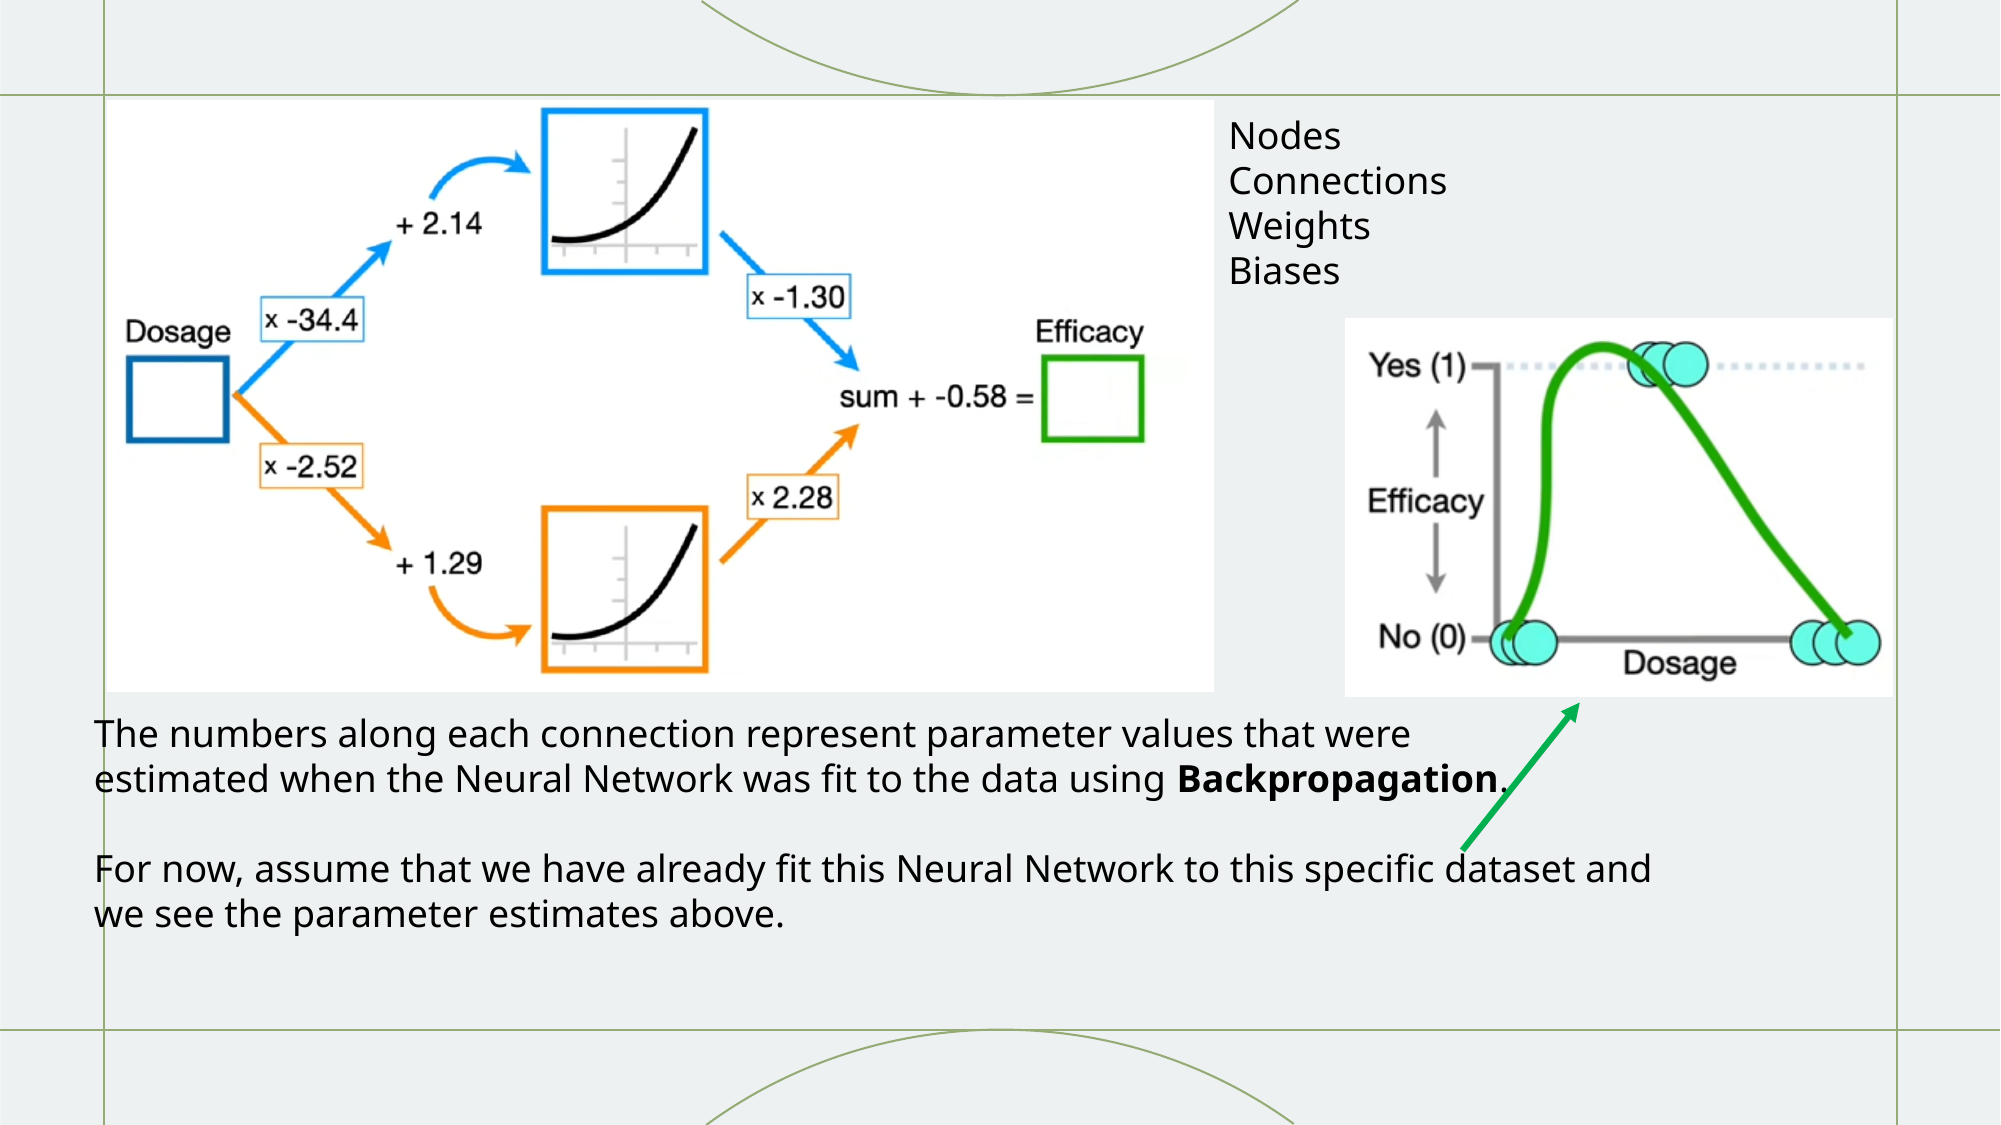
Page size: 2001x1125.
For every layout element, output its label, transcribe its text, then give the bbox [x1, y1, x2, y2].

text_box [1462, 702, 1580, 851]
text_box The numbers along each connection represent parameter values that were estimated when the Neural Network was fit to the data using Backpropagation. For now, assume that we have already fit this Neural Network to this specific dataset and we see the parameter estimates above. [79, 702, 1679, 943]
picture [107, 100, 1214, 692]
picture [1345, 318, 1893, 697]
text_box Nodes Connections Weights Biases [1214, 104, 1463, 300]
